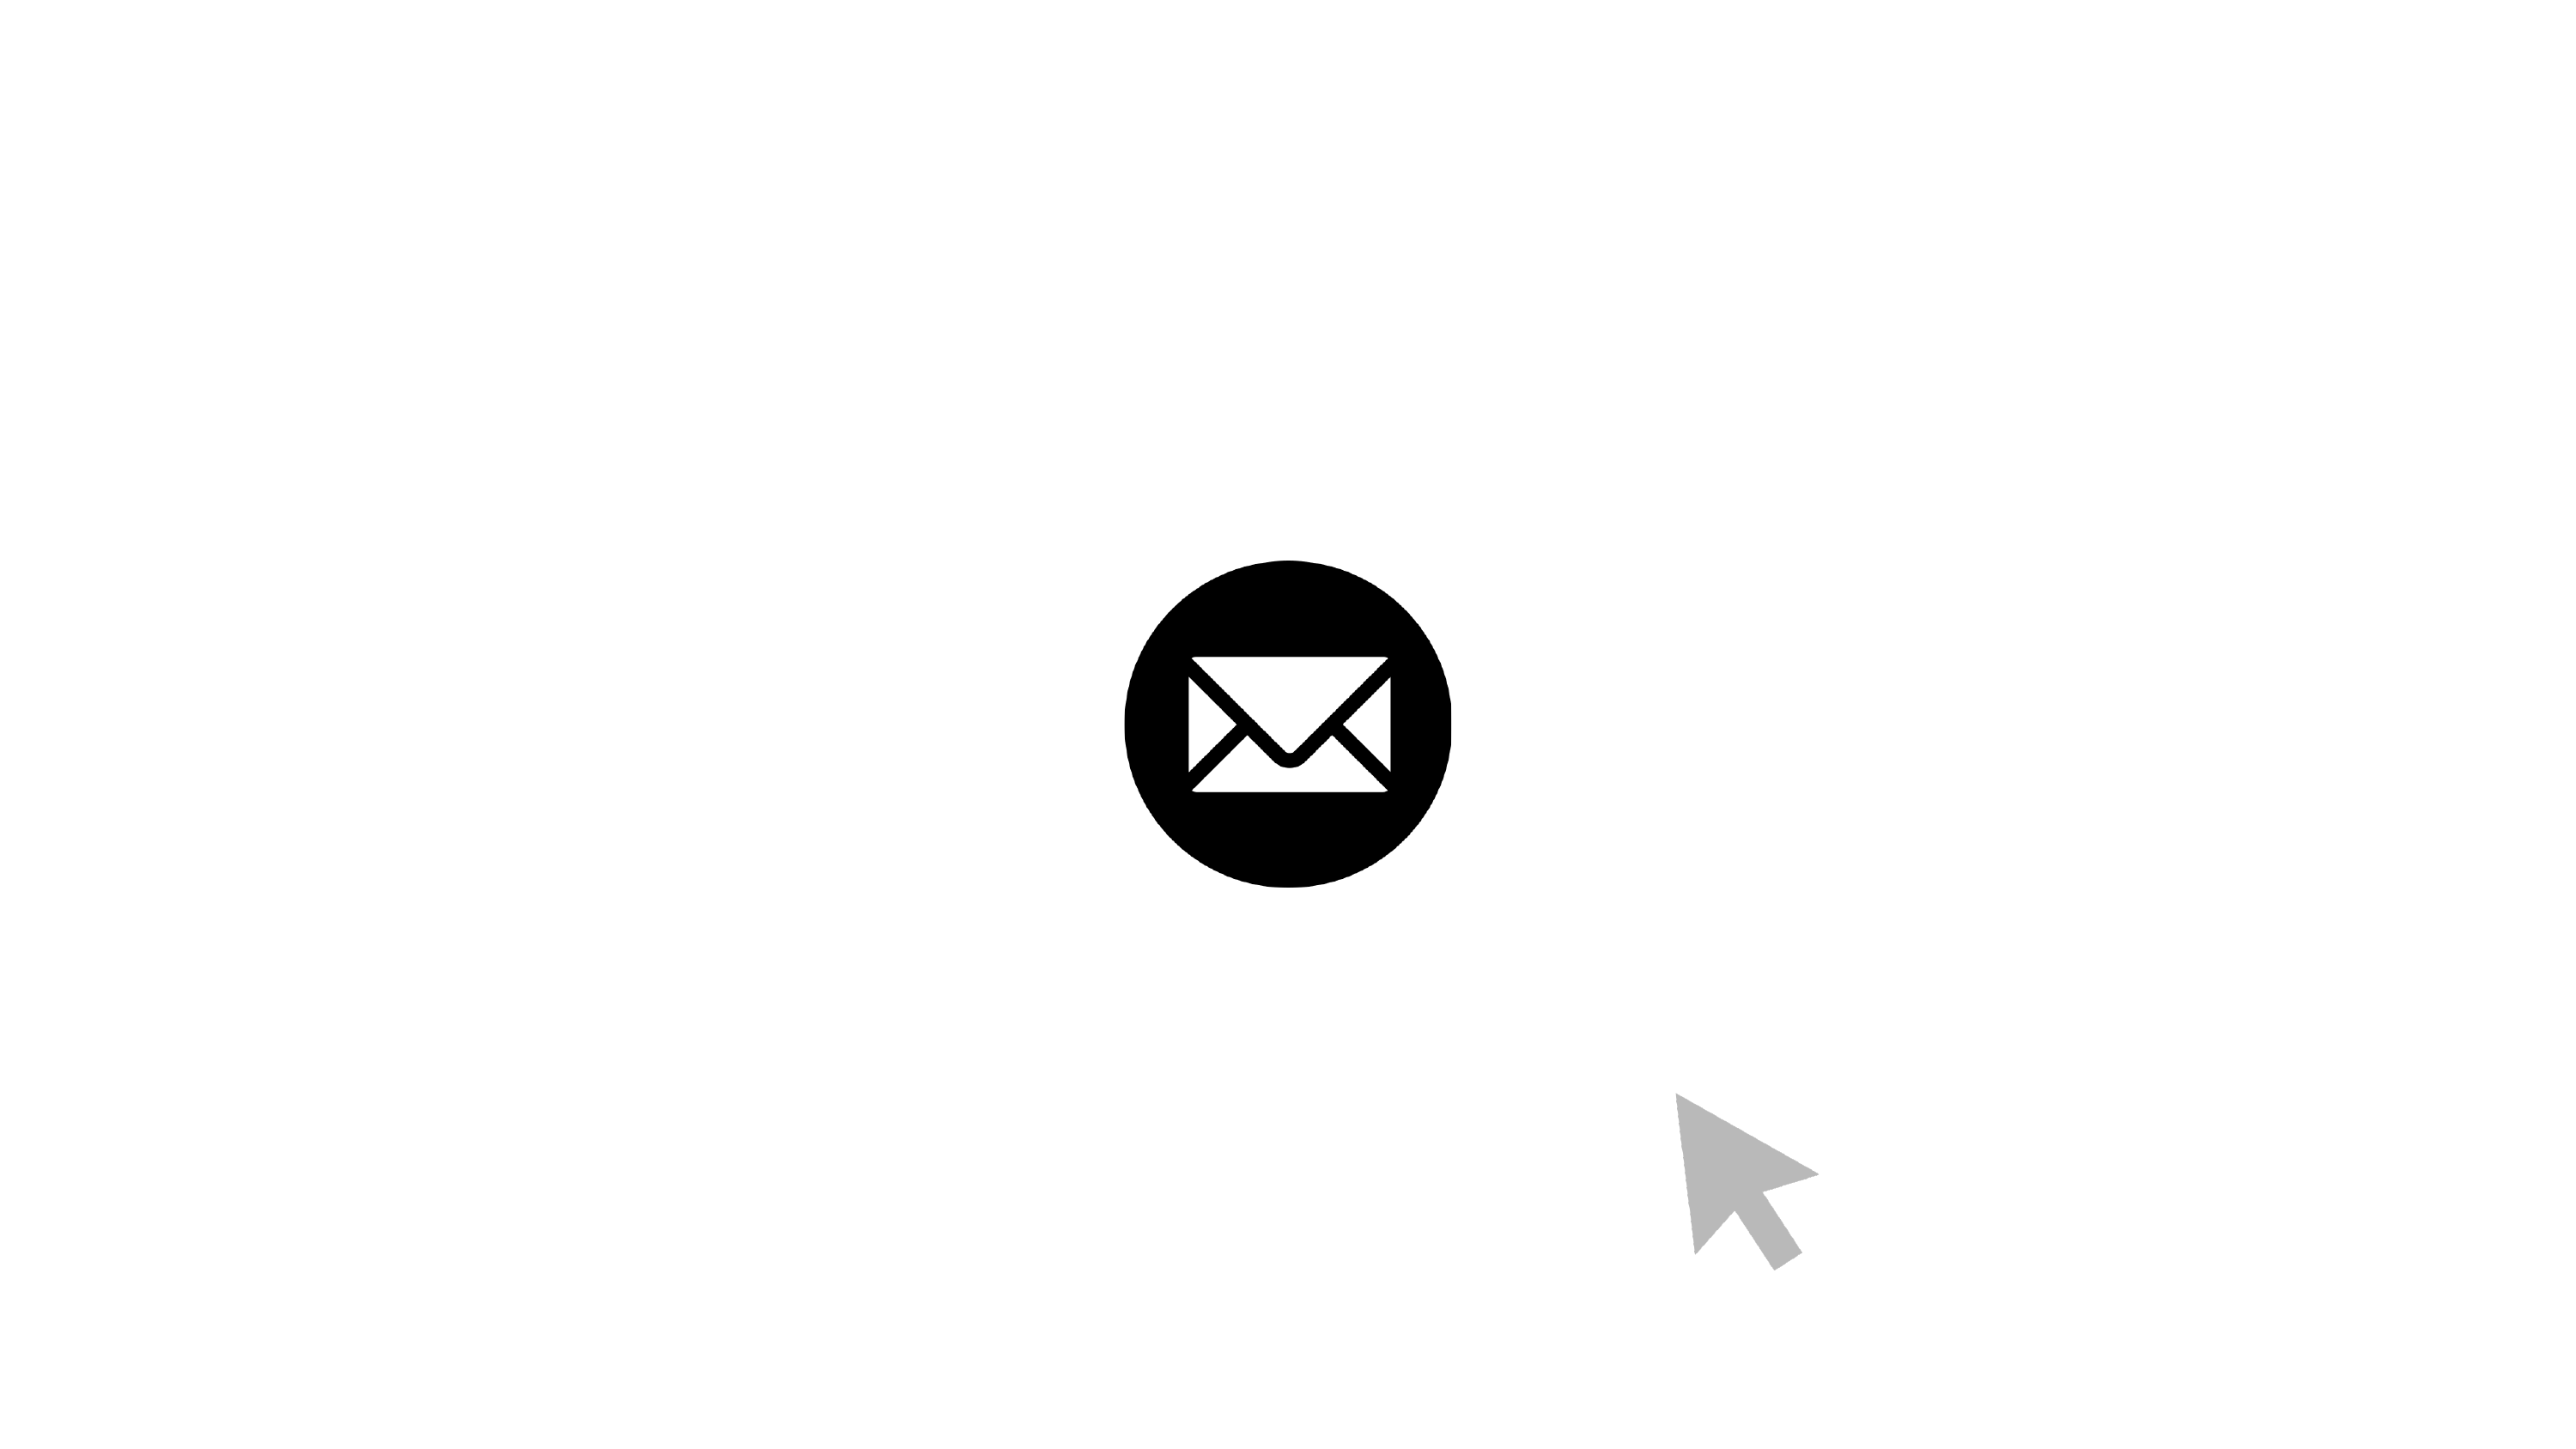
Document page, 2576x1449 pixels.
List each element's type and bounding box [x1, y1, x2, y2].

text_box [1124, 561, 1452, 888]
text_box [1675, 1093, 1820, 1270]
